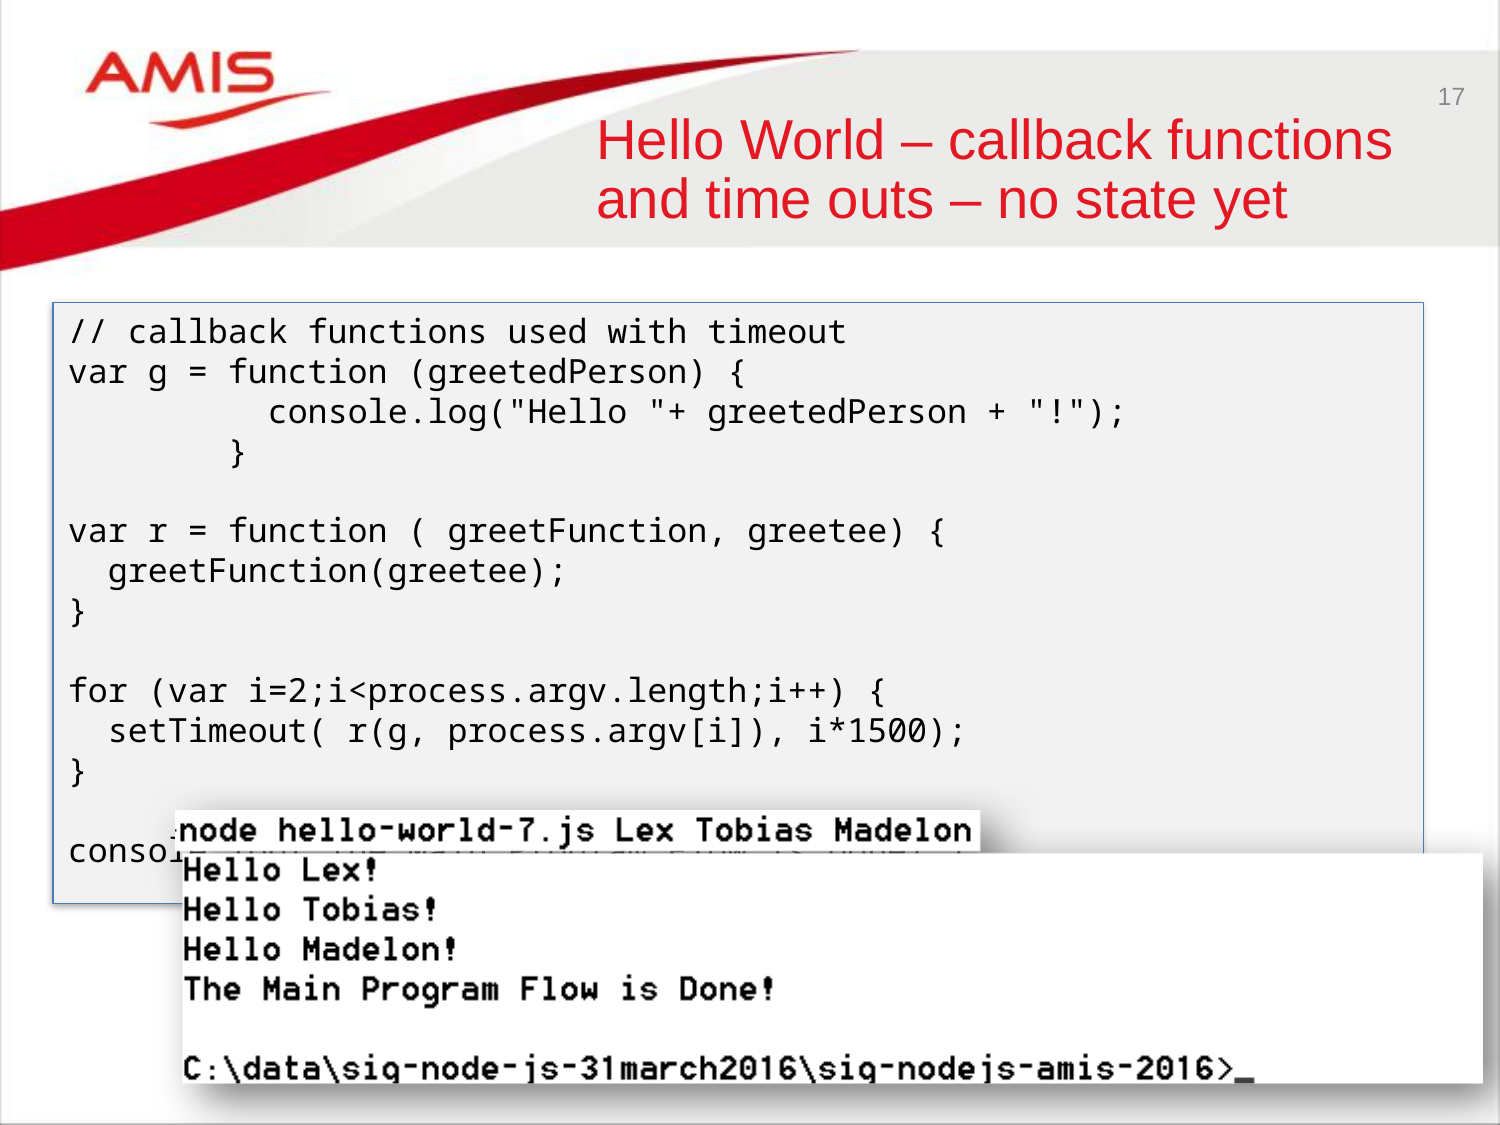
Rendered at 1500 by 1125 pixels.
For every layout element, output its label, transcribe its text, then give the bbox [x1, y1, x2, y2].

picture [0, 0, 1500, 1125]
slide_number 17 [1328, 54, 1481, 138]
title Hello World – callback functions and time outs – no state yet [596, 90, 1447, 253]
text_box // callback functions used with timeout var g = function (greetedPerson) { console.log("Hello "+ greetedPerson + "!"); } var r = function ( greetFunction, greetee) { greetFunction(greetee); } for (var i=2;i<process.argv.length;i++) { setTimeout( r(g, process.argv[i]), i*1500); } console.log('The Main Program Flow is Done!'); [53, 302, 1447, 877]
text_box [52, 302, 158, 904]
